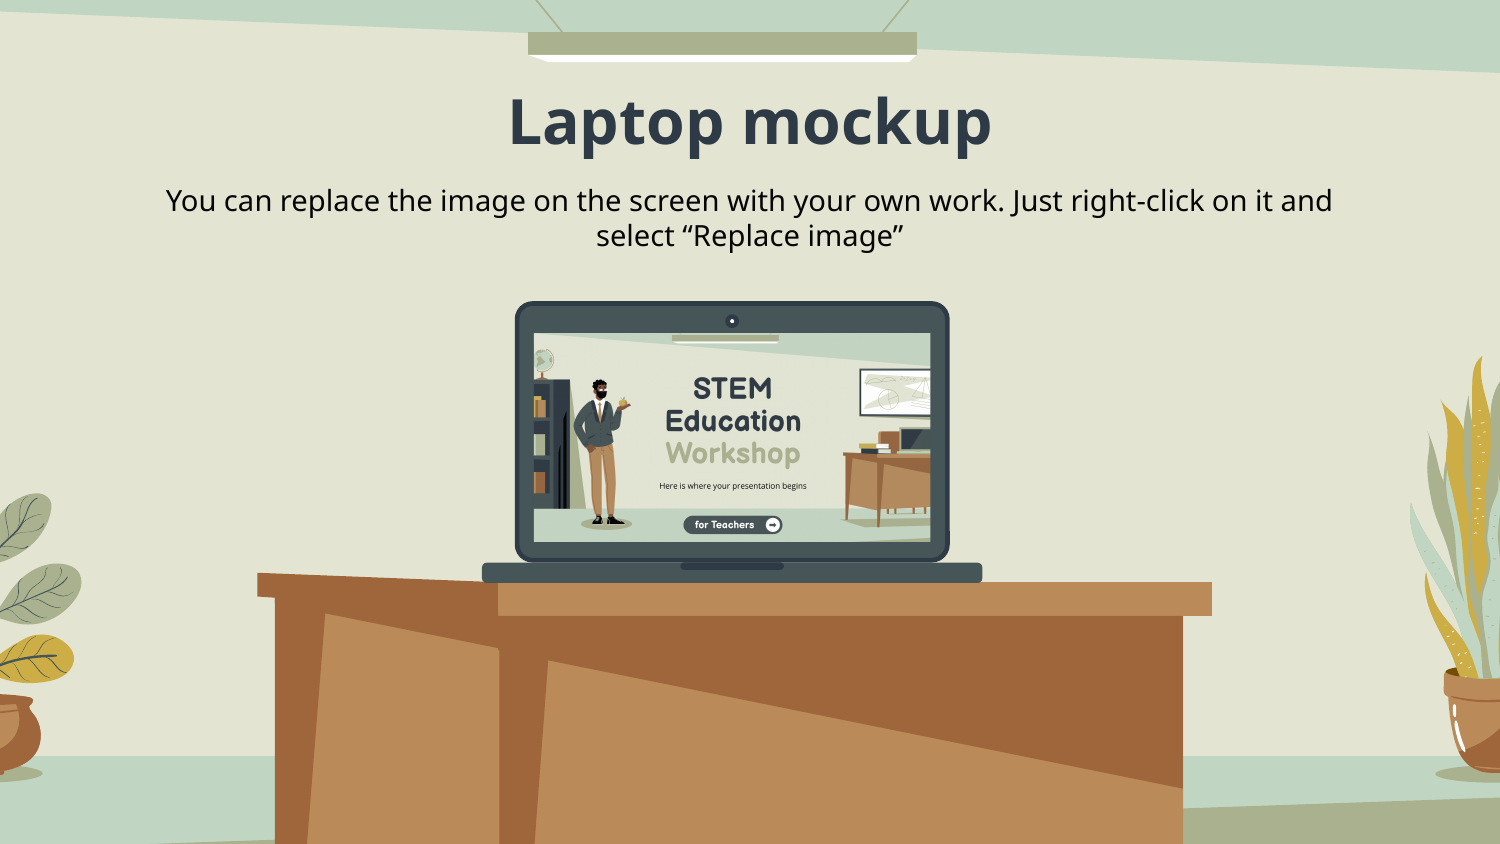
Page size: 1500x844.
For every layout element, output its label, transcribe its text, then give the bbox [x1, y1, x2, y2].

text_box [481, 303, 983, 584]
title Laptop mockup [118, 86, 1382, 154]
picture [533, 333, 931, 542]
subtitle You can replace the image on the screen with your own work. Just right-click on it and select “Replace image” [118, 174, 1382, 262]
